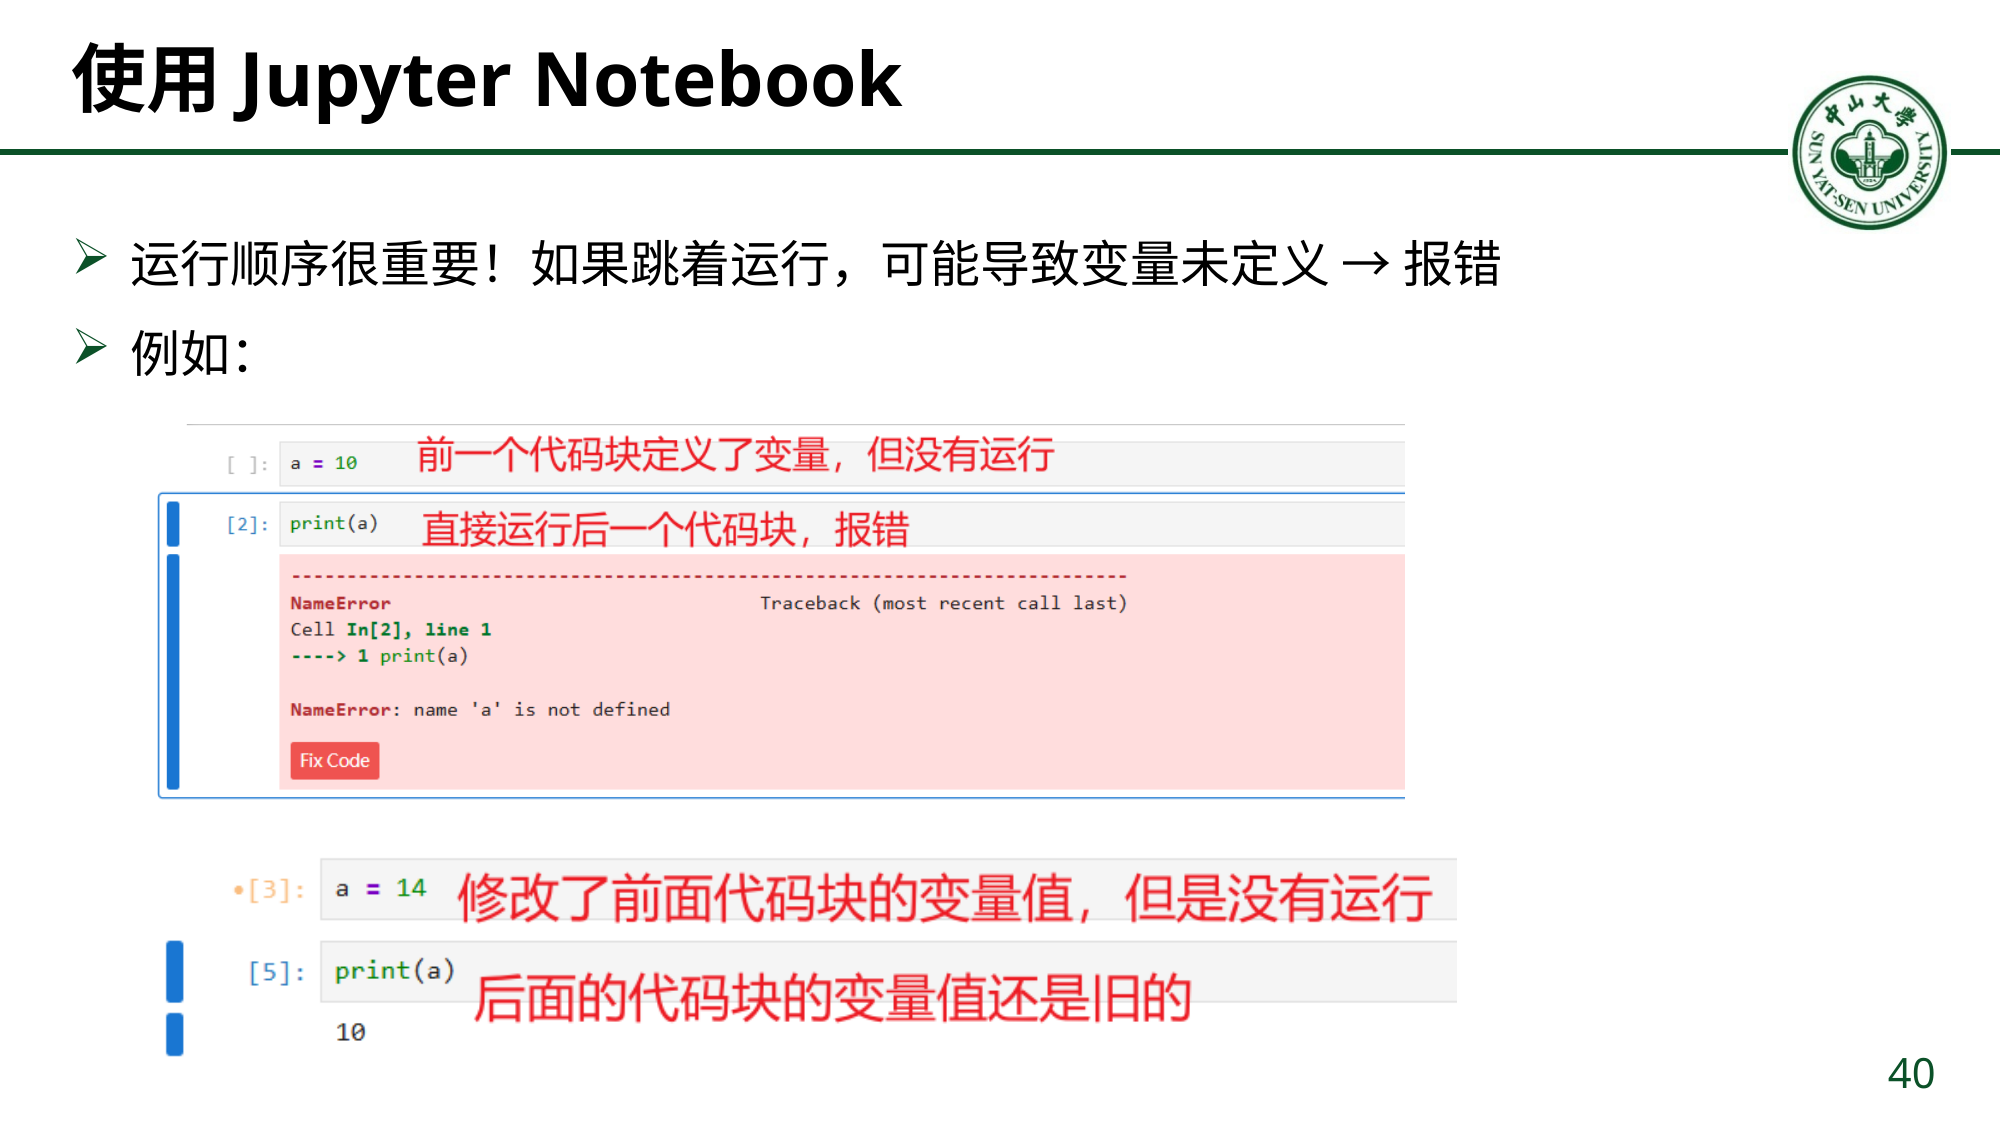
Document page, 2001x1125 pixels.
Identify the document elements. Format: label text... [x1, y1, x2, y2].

title 使用Jupyter Notebook [56, 0, 1732, 153]
text_box 运行顺序很重要！如果跳着运行，可能导致变量未定义 → 报错 例如： [56, 195, 1855, 391]
slide_number 40 [1500, 1039, 1951, 1100]
picture [146, 850, 1457, 1077]
picture [157, 424, 1405, 801]
picture [1788, 71, 1951, 234]
